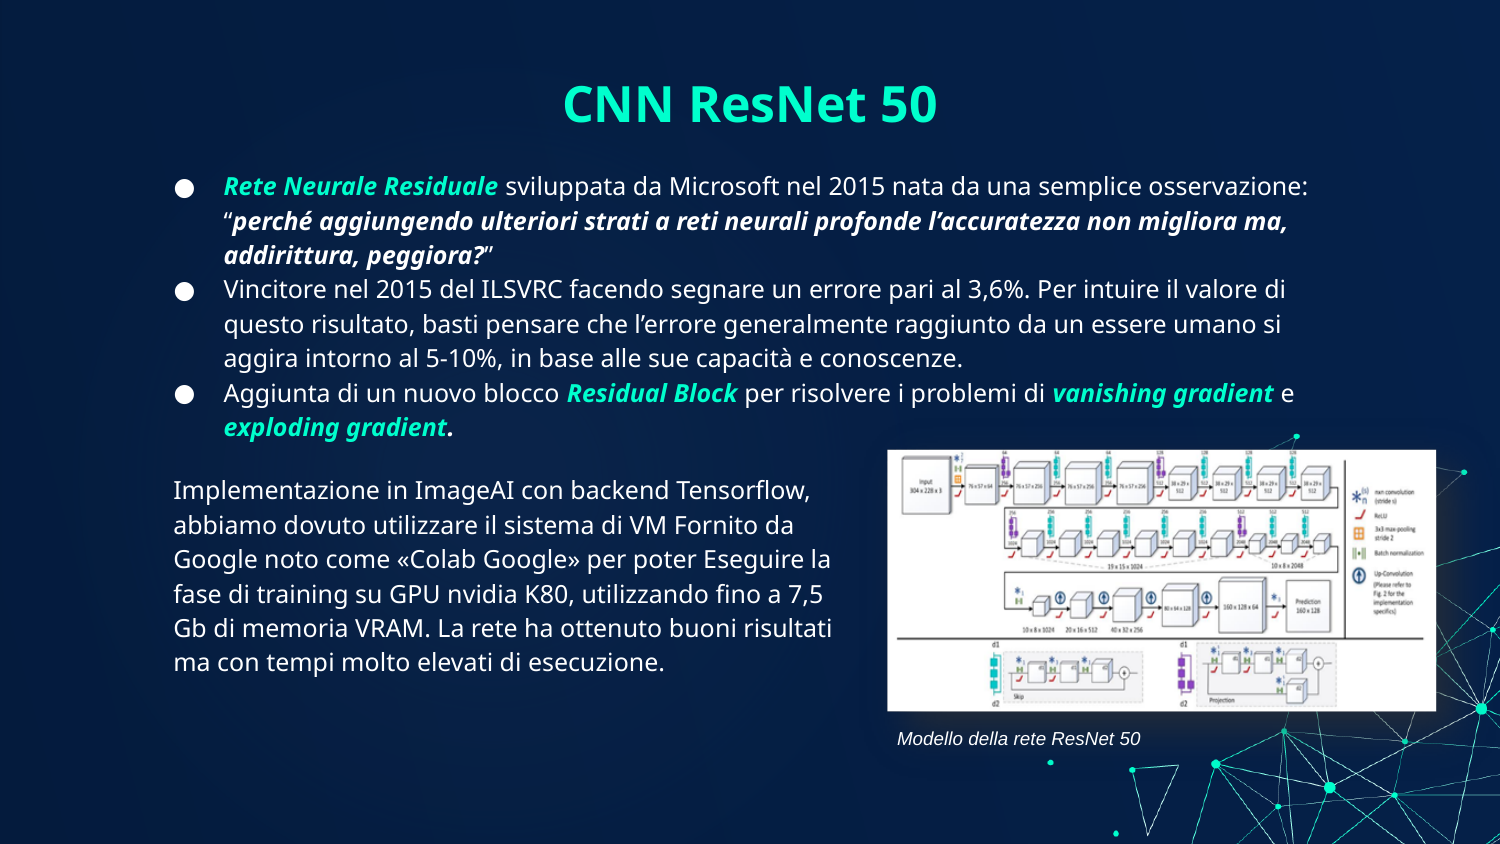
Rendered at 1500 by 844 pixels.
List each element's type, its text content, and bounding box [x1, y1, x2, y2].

list Rete Neurale Residuale sviluppata da Microsoft nel 2015 nata da una semplice osservazione: “perché aggiungendo ulteriori strati a reti neurali profonde l’accuratezza non migliora ma, addirittura, peggiora?” Vincitore nel 2015 del ILSVRC facendo segnare un errore pari al 3,6%. Per intuire il valore di questo risultato, basti pensare che l’errore generalmente raggiunto da un essere umano si aggira intorno al 5-10%, in base alle sue capacità e conoscenze. Aggiunta di un nuovo blocco Residual Block per risolvere i problemi di vanishing gradient e exploding gradient. [133, 151, 1367, 458]
text_box Implementazione in ImageAI con backend Tensorflow, abbiamo dovuto utilizzare il sistema di VM Fornito da Google noto come «Colab Google» per poter Eseguire la fase di training su GPU nvidia K80, utilizzando fino a 7,5 Gb di memoria VRAM. La rete ha ottenuto buoni risultati ma con tempi molto elevati di esecuzione. [133, 462, 846, 685]
picture [0, 0, 1500, 844]
title CNN ResNet 50 [322, 57, 1178, 146]
